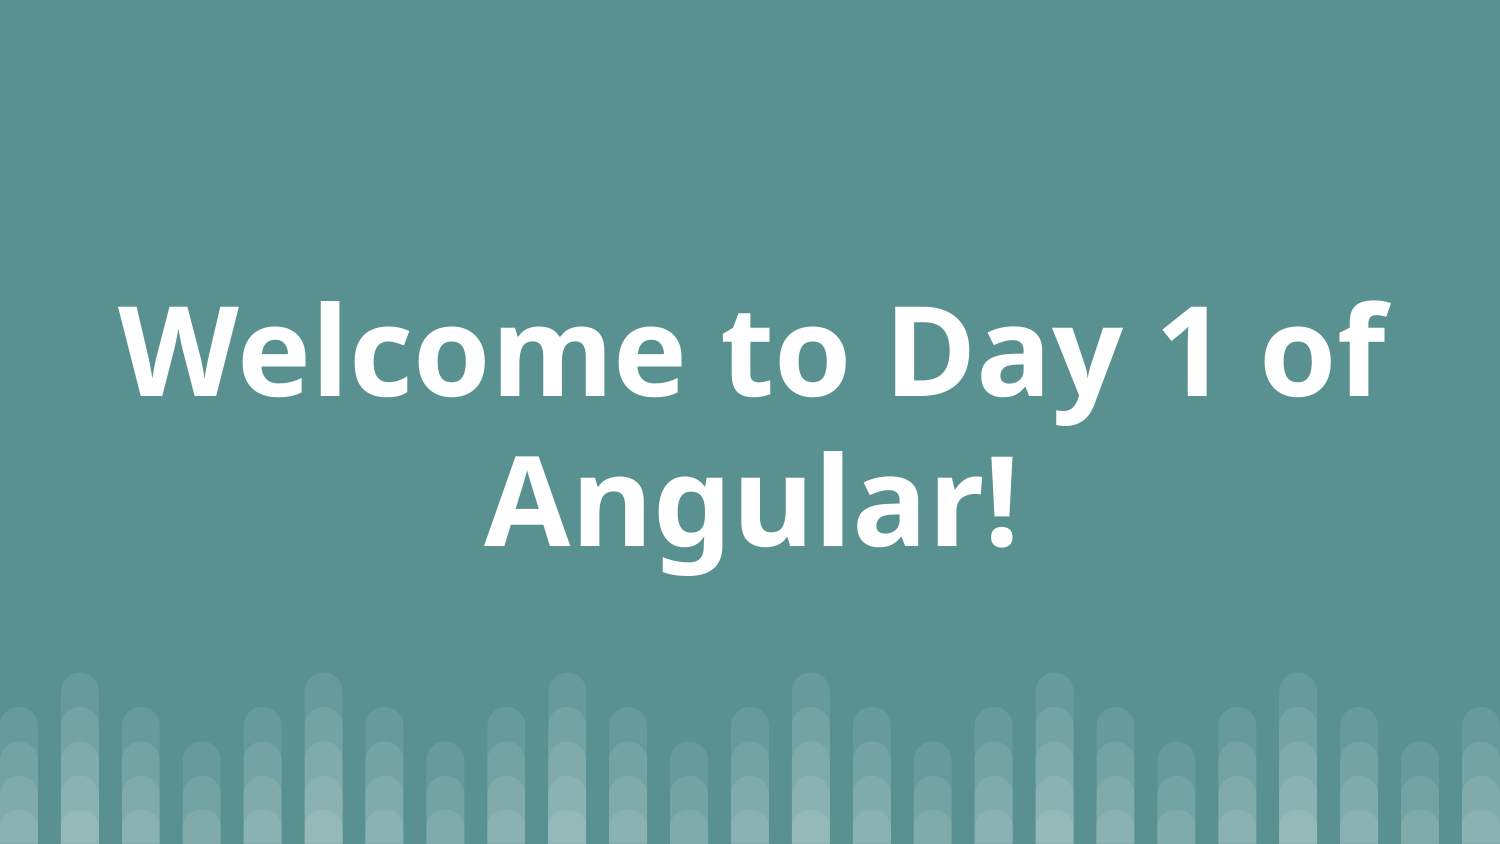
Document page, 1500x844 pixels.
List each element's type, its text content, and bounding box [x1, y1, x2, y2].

title Welcome to Day 1 of Angular! [16, 0, 1489, 844]
